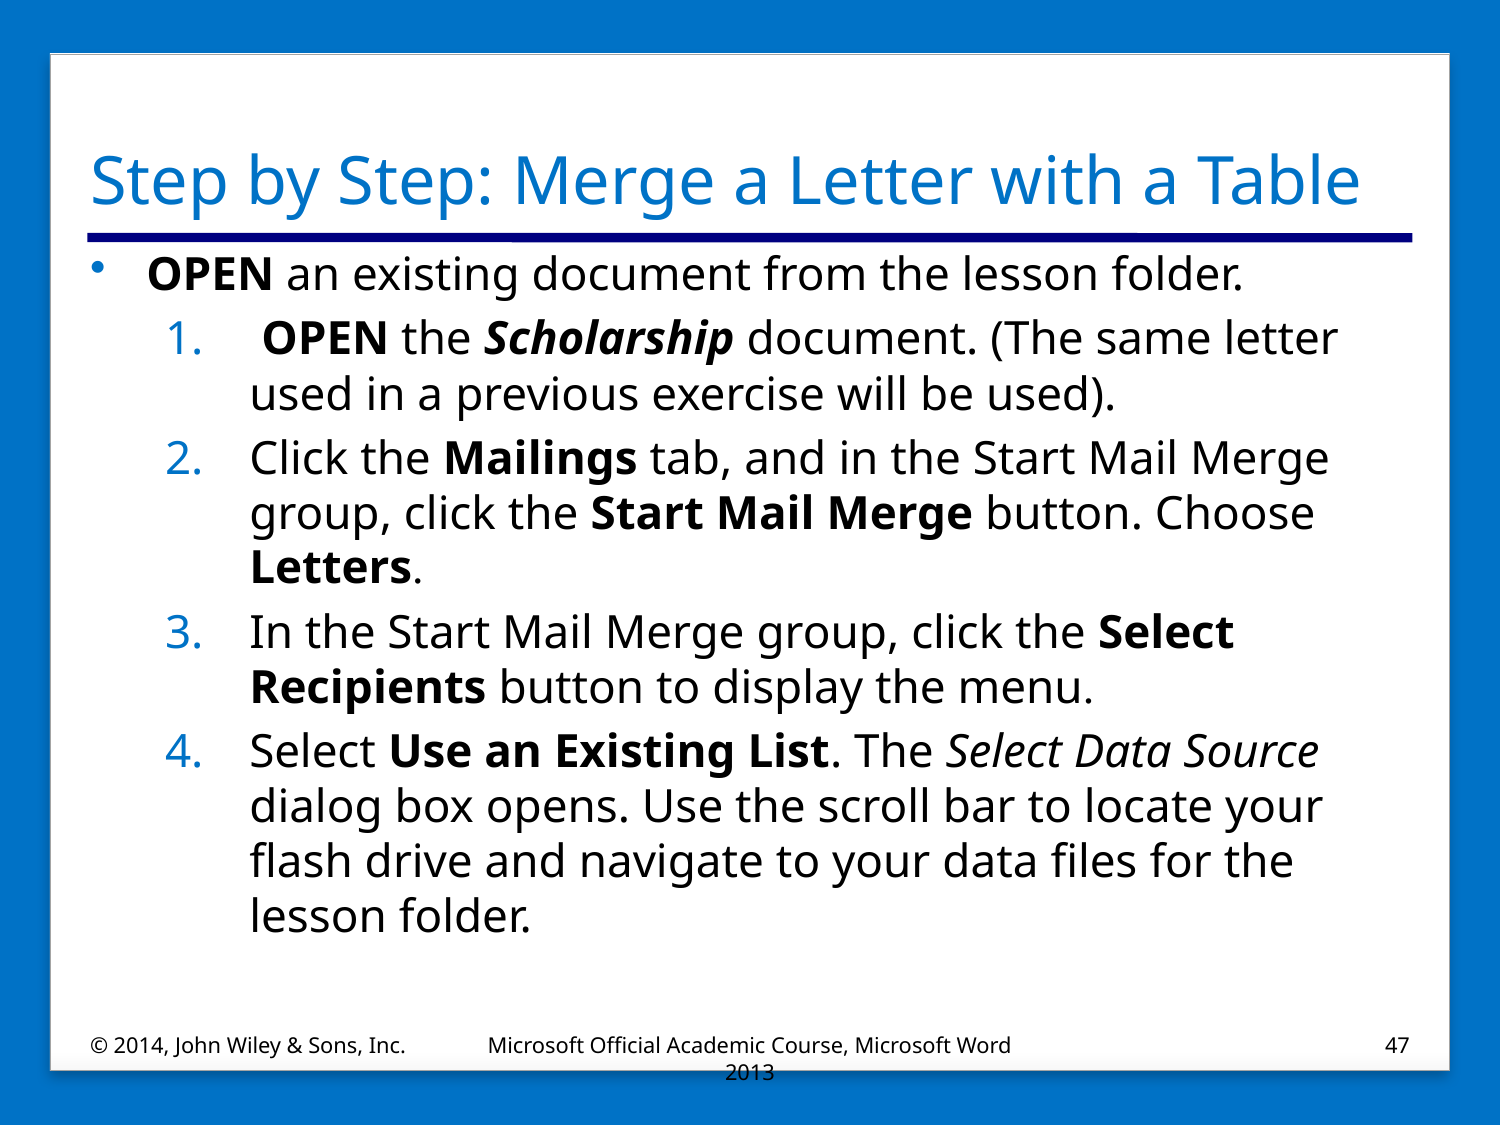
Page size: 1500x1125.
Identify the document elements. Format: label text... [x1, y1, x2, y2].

title Step by Step: Merge a Letter with a Table [74, 74, 1426, 226]
list OPEN an existing document from the lesson folder. OPEN the Scholarship document. (The same letter used in a previous exercise will be used). Click the Mailings tab, and in the Start Mail Merge group, click the Start Mail Merge button. Choose Letters. In the Start Mail Merge group, click the Select Recipients button to display the menu. Select Use an Existing List. The Select Data Source dialog box opens. Use the scroll bar to locate your flash drive and navigate to your data files for the lesson folder. [75, 237, 1425, 1063]
slide_number 47 [1074, 1024, 1426, 1103]
slide_number © 2014, John Wiley & Sons, Inc. [74, 1024, 426, 1103]
footer Microsoft Official Academic Course, Microsoft Word 2013 [449, 1024, 1051, 1103]
